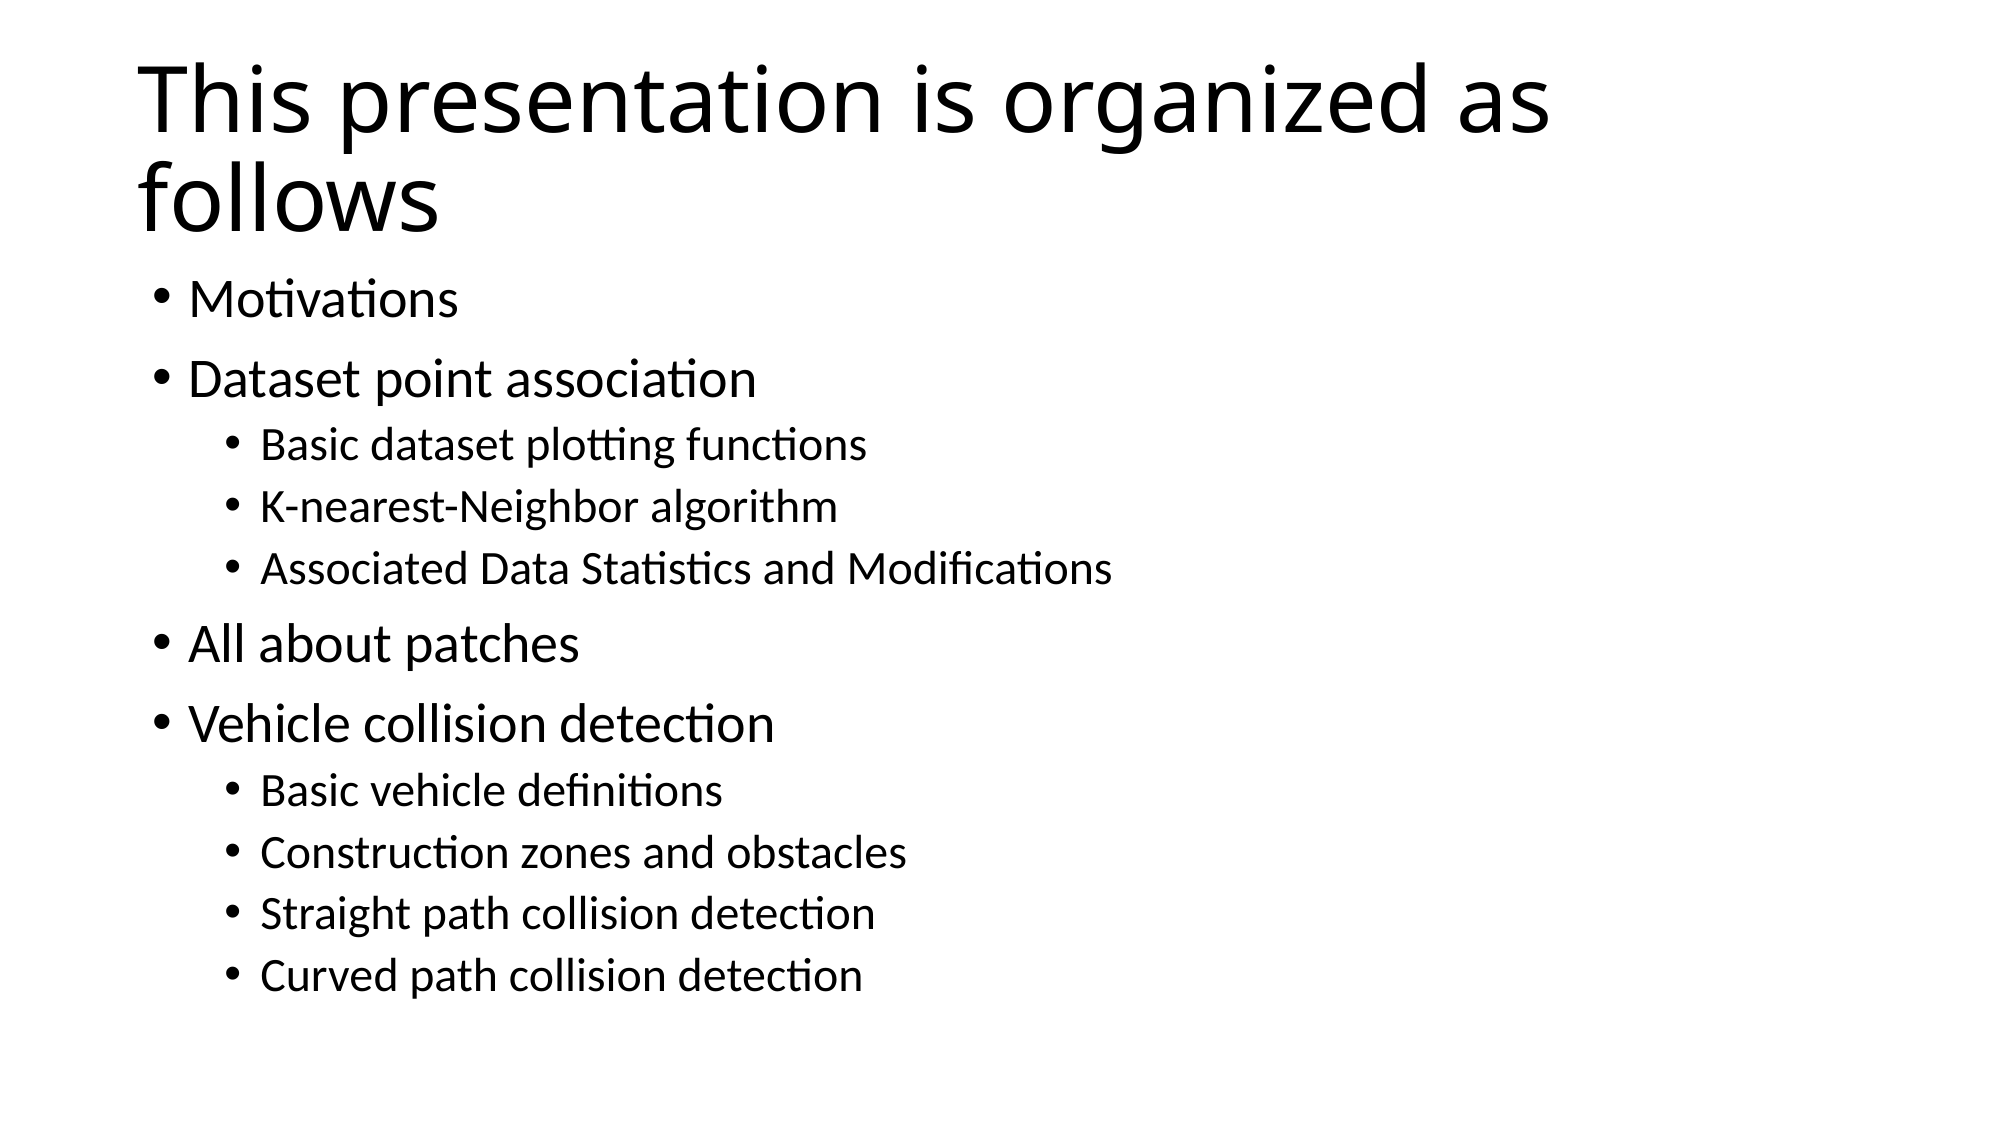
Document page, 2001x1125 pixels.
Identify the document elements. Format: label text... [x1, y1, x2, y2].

list Motivations Dataset point association Basic dataset plotting functions K-nearest-Neighbor algorithm Associated Data Statistics and Modifications All about patches Vehicle collision detection Basic vehicle definitions Construction zones and obstacles Straight path collision detection Curved path collision detection [137, 261, 1863, 1014]
title This presentation is organized as follows [123, 43, 1848, 262]
